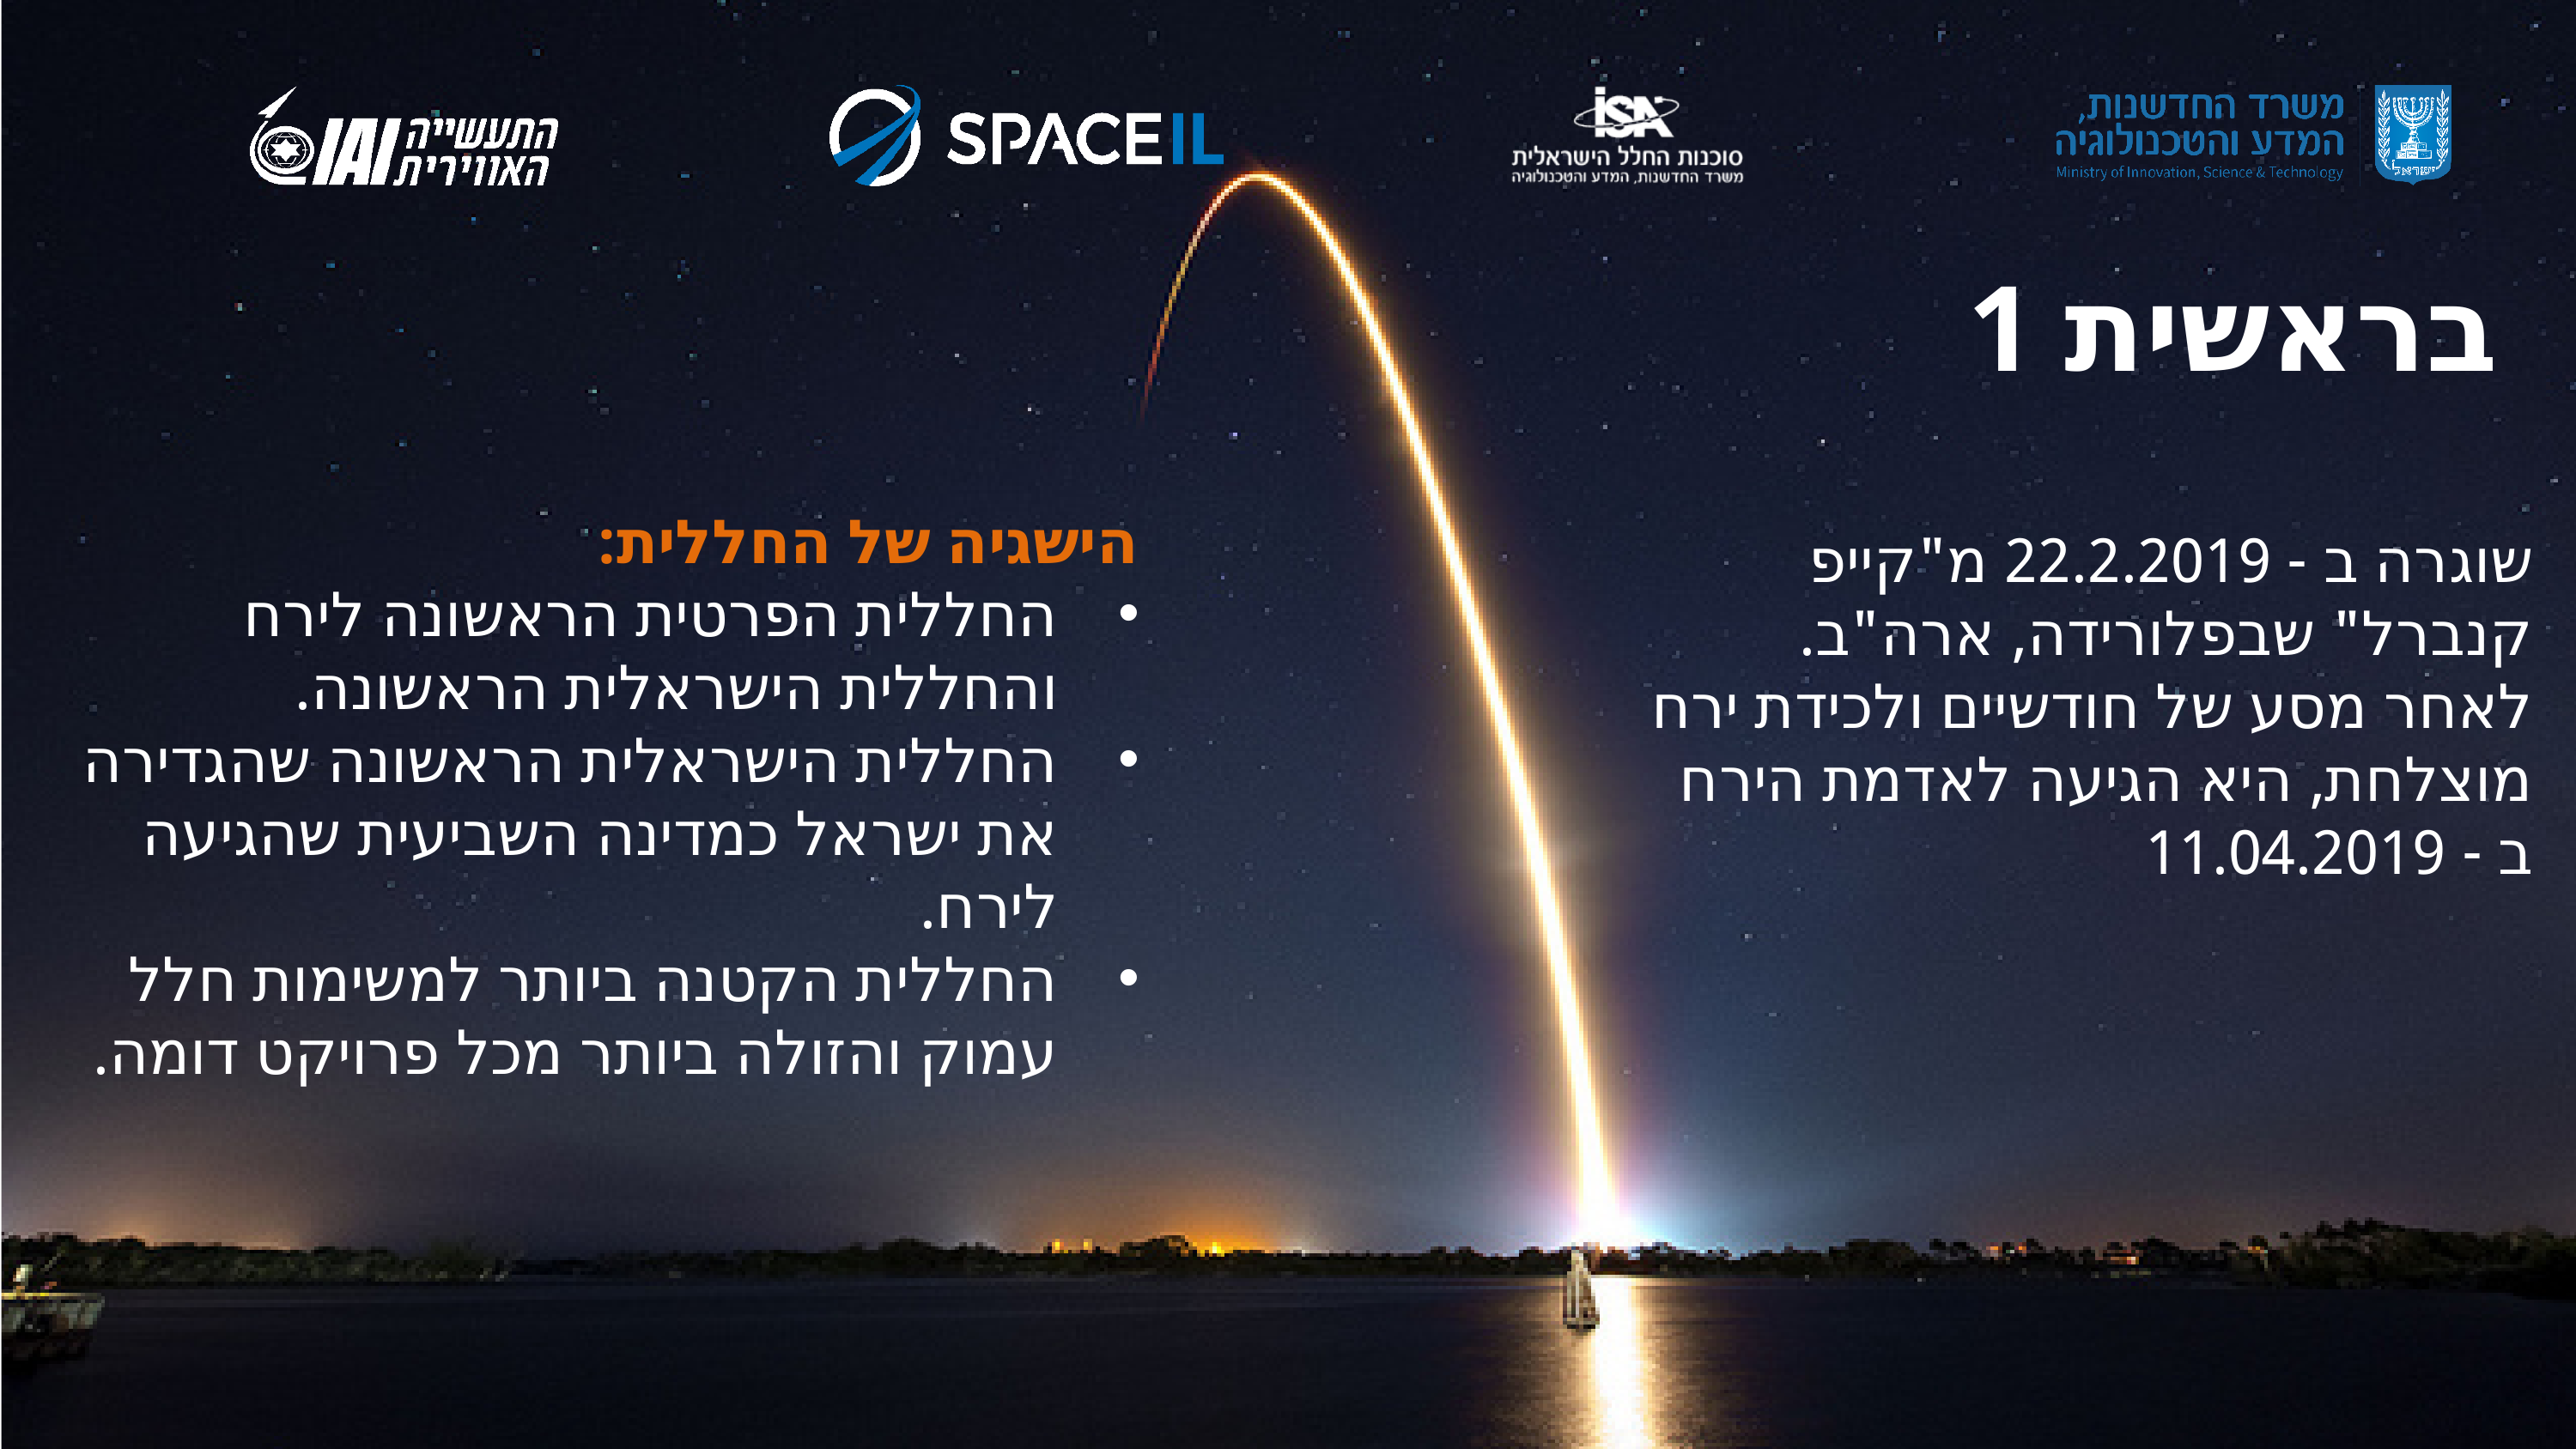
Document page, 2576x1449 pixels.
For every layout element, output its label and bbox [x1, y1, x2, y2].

picture [1, 0, 2576, 1449]
text_box [250, 76, 2451, 197]
